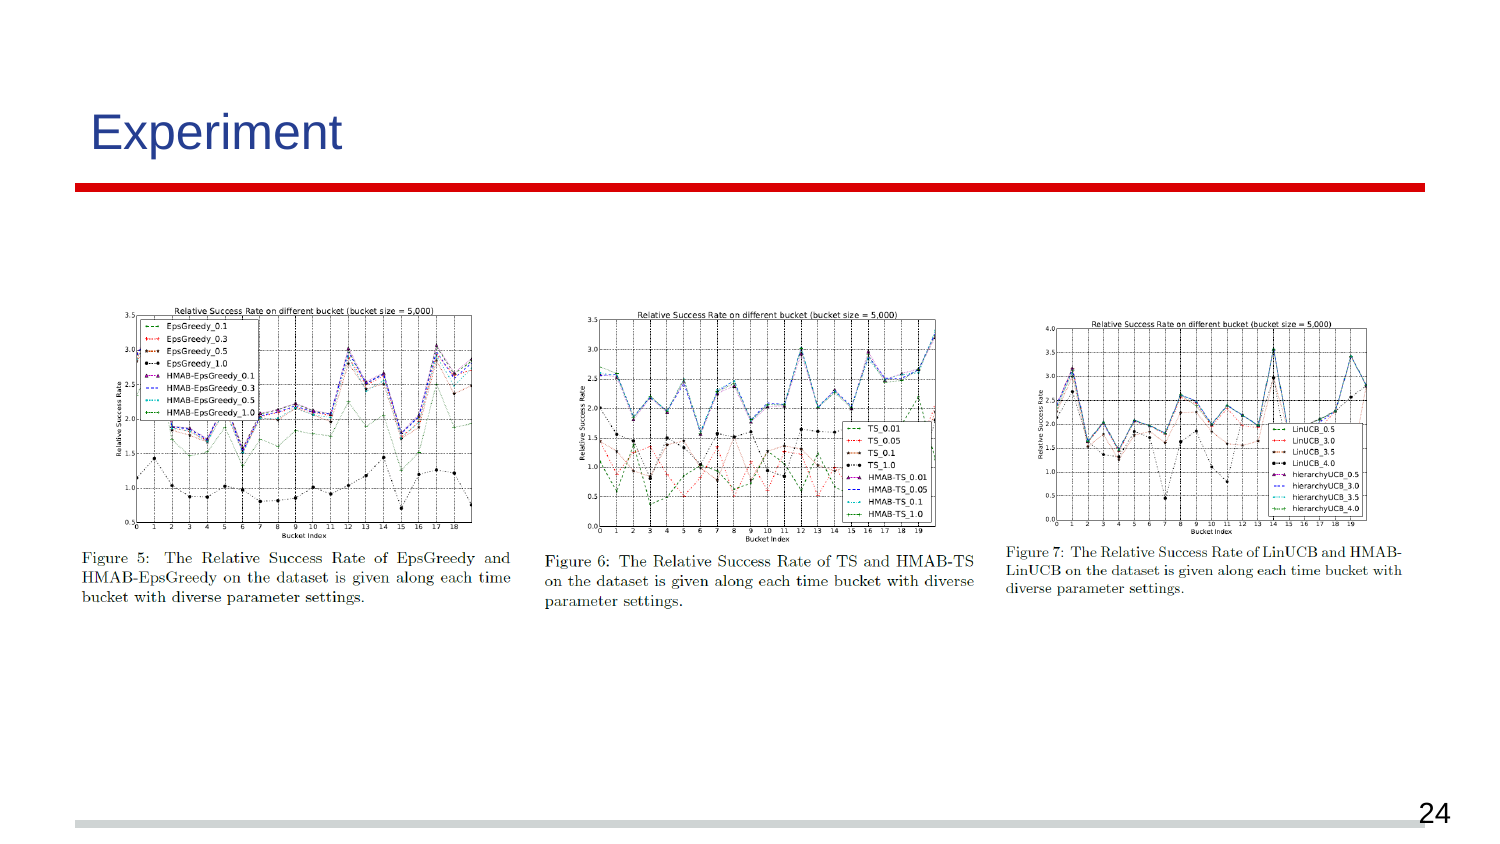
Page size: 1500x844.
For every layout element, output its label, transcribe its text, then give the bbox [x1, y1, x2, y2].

slide_number 24 [1403, 779, 1494, 844]
picture [536, 305, 982, 613]
title Experiment [75, 34, 1425, 175]
picture [1002, 316, 1423, 597]
picture [74, 303, 520, 609]
